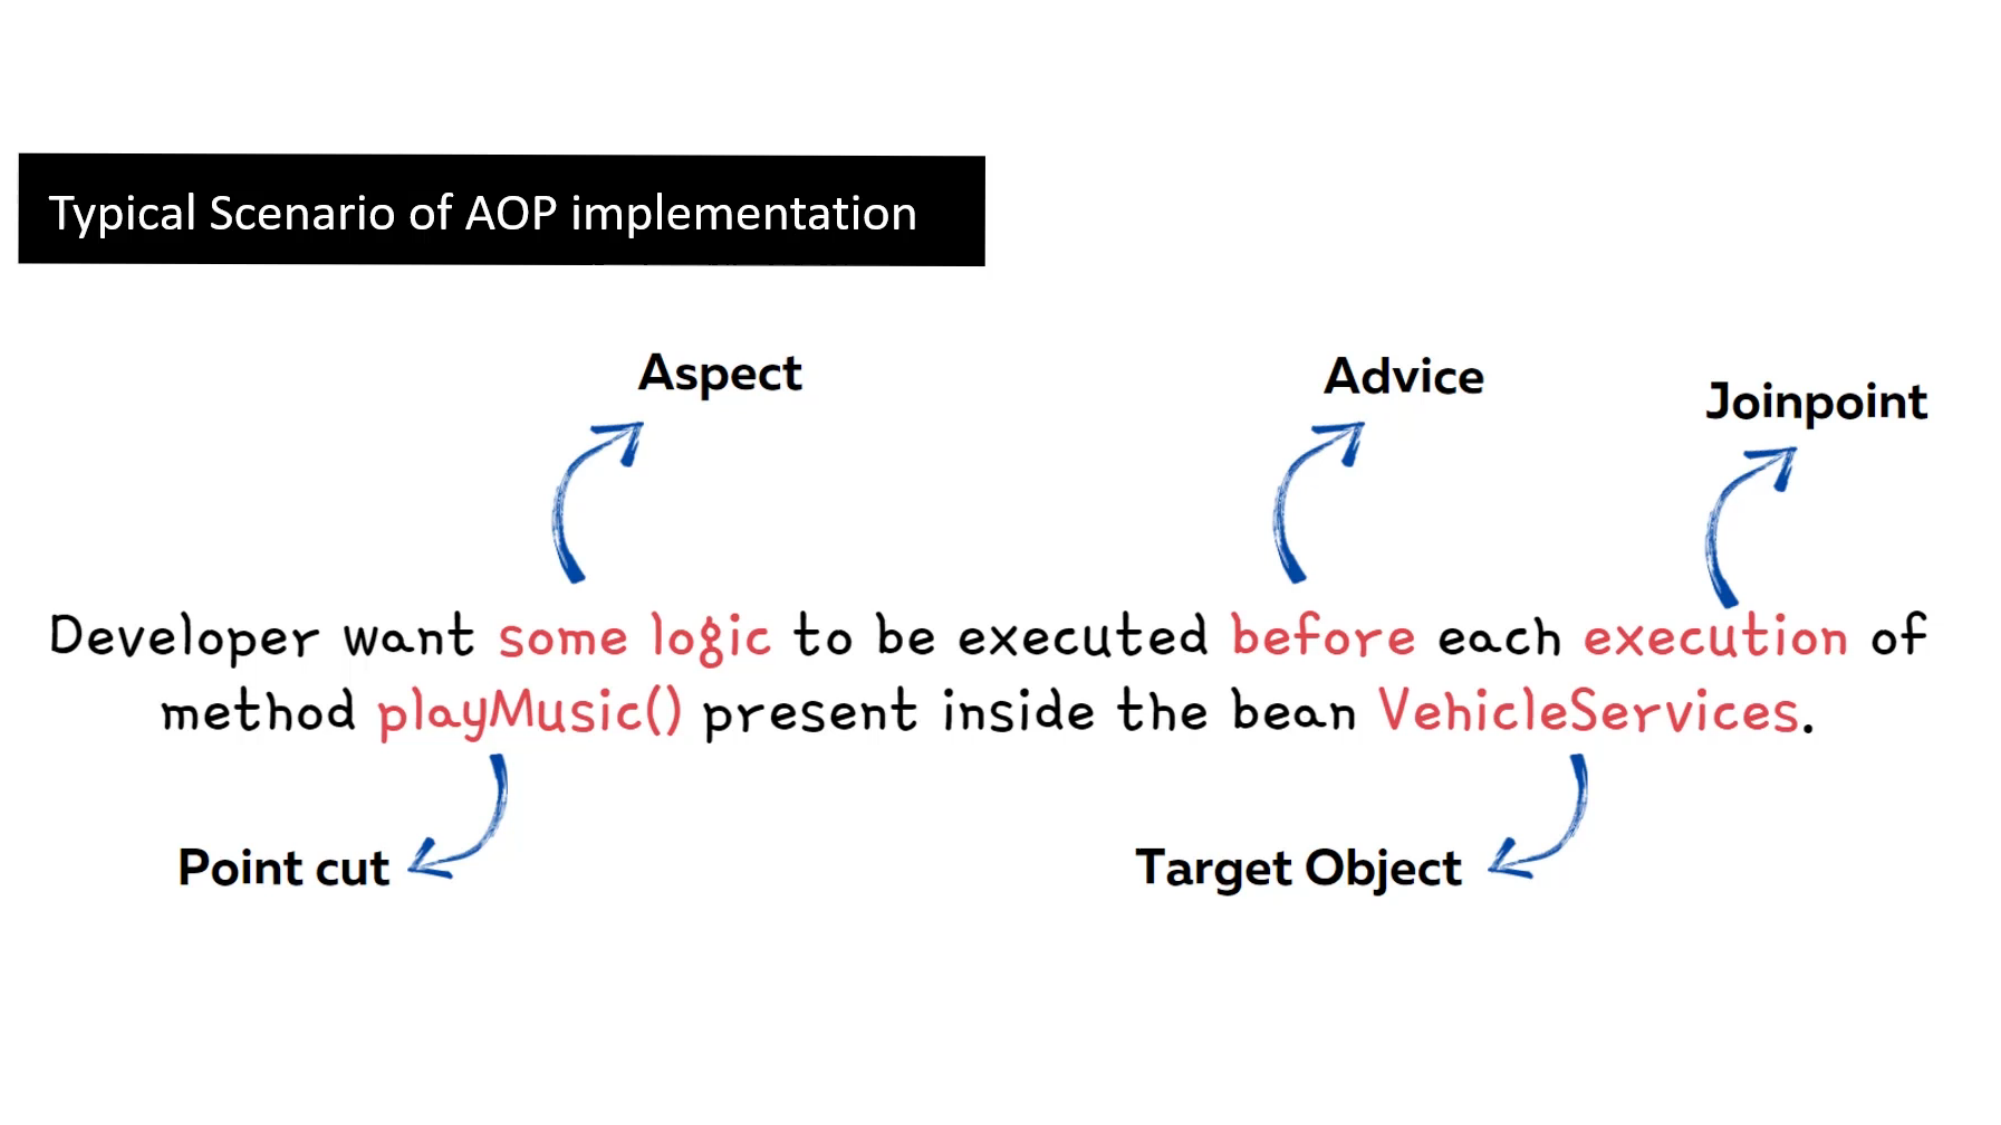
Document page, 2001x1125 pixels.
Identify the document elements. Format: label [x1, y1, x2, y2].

picture [0, 120, 2000, 1005]
